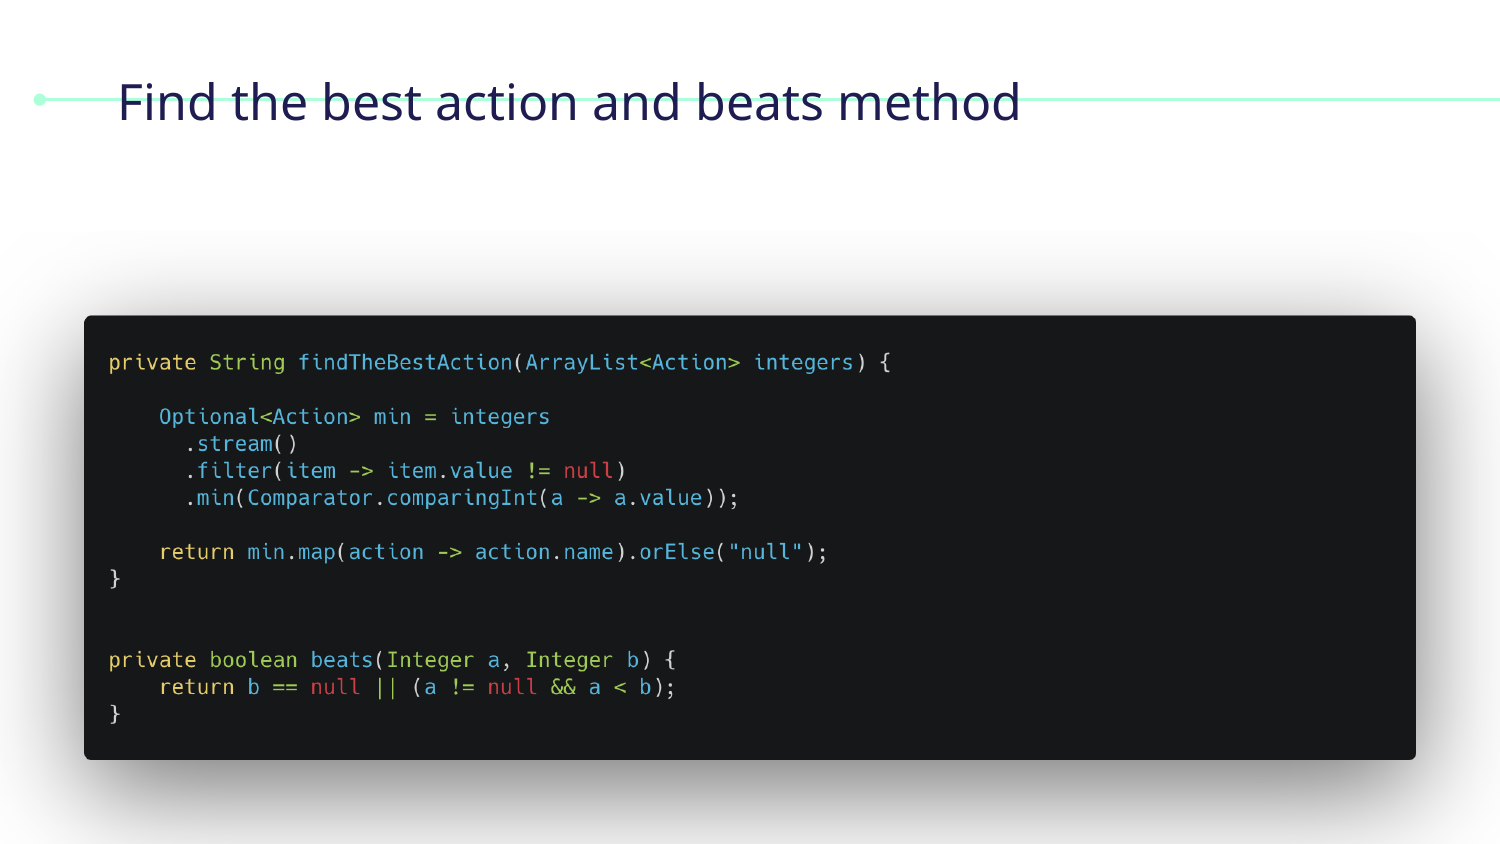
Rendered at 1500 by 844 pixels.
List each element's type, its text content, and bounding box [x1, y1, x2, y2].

title Find the best action and beats method [102, 55, 1184, 144]
picture [0, 231, 1500, 844]
